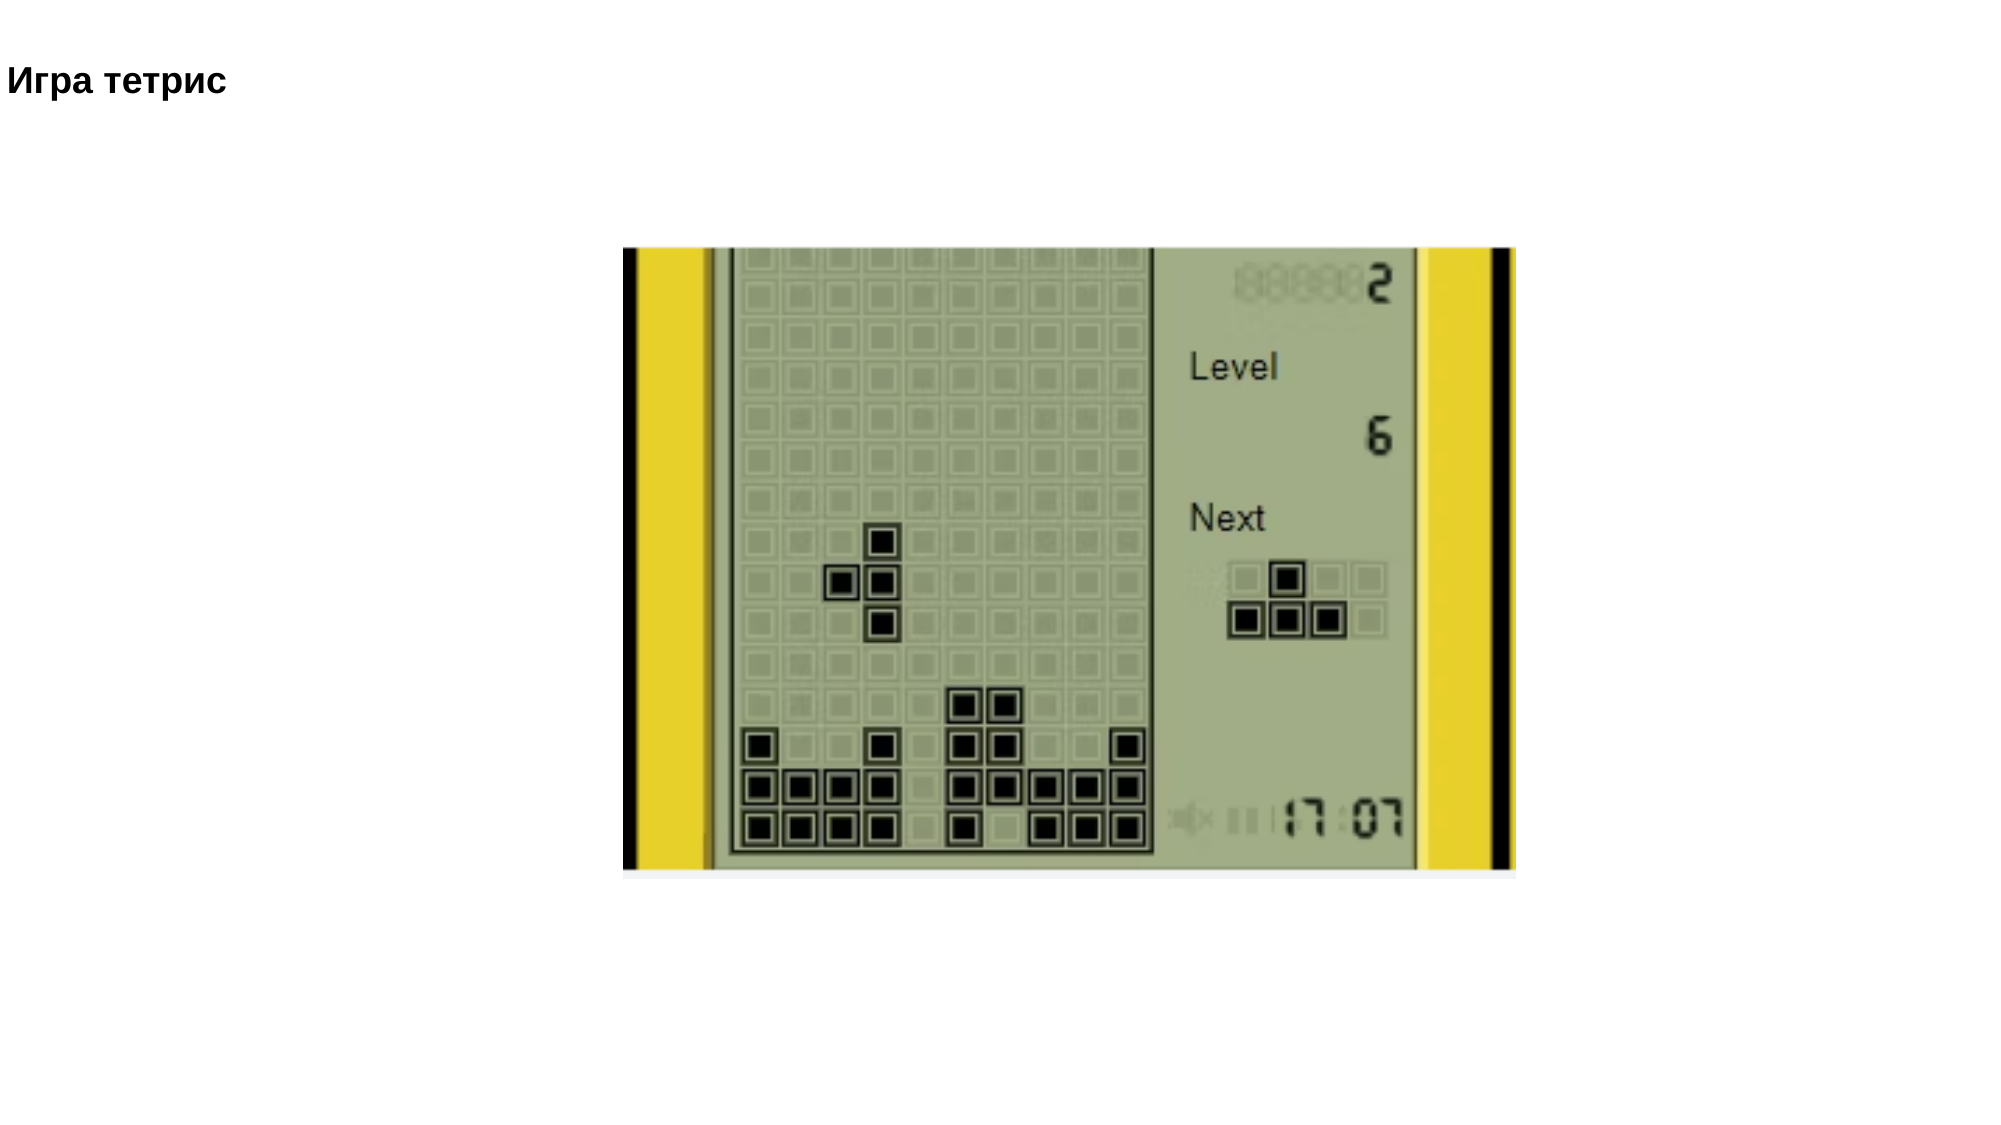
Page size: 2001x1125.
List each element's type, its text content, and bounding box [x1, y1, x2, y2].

picture [623, 246, 1516, 879]
text_box Игра тетрис [0, 53, 442, 110]
